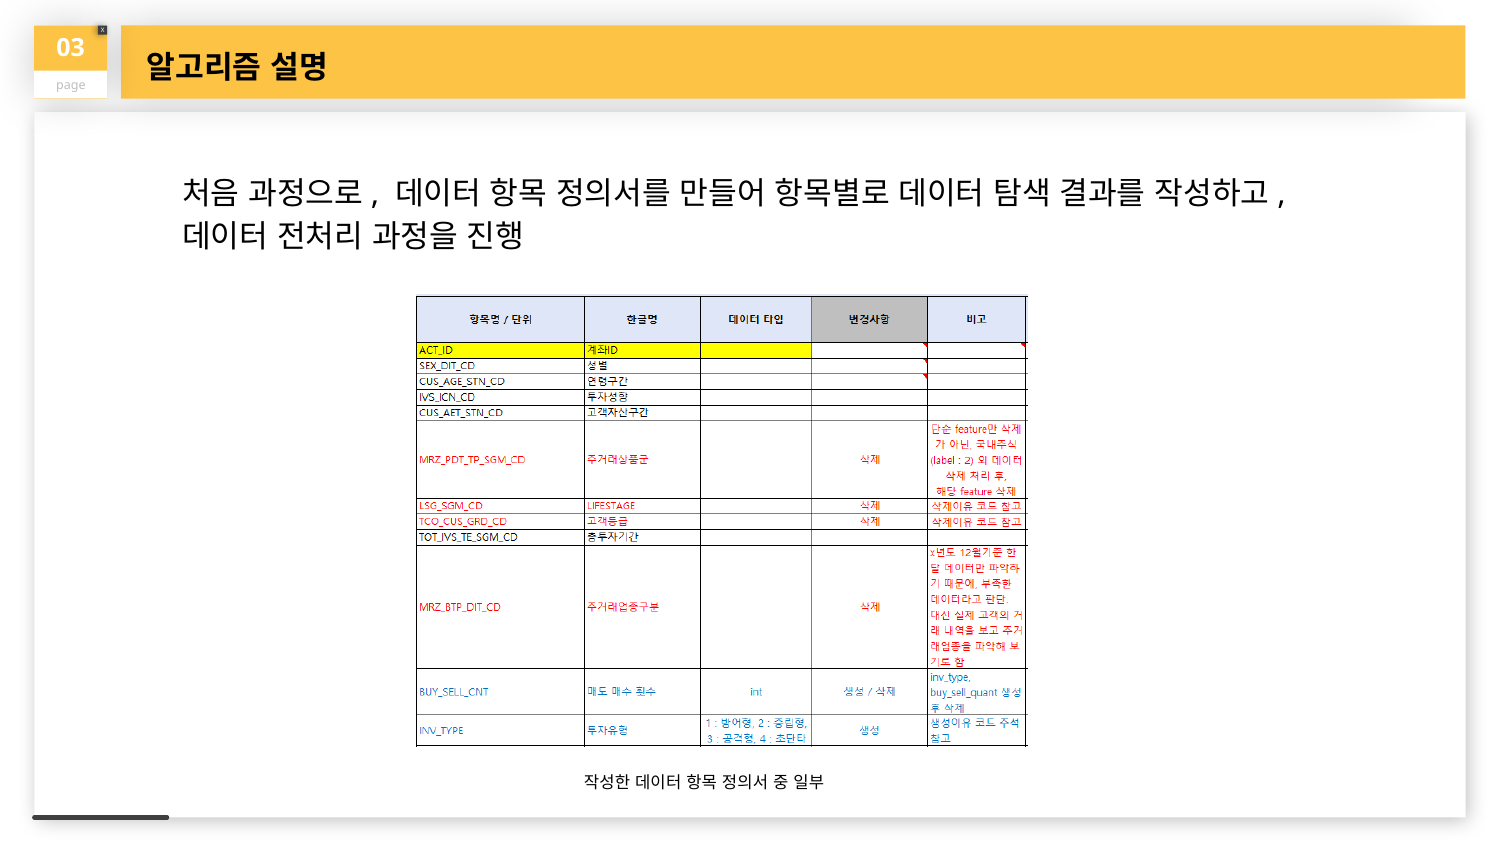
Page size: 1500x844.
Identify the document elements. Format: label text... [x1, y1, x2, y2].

picture [416, 294, 1029, 747]
text_box [121, 25, 1466, 99]
text_box 알고리즘 설명 [135, 41, 492, 91]
text_box [34, 112, 1466, 818]
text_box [33, 25, 108, 99]
text_box 처음 과정으로, 데이터 항목 정의서를 만들어 항목별로 데이터 탐색 결과를 작성하고, 데이터 전처리 과정을 진행 [167, 152, 1500, 315]
text_box 작성한 데이터 항목 정의서 중 일부 [569, 764, 1147, 800]
